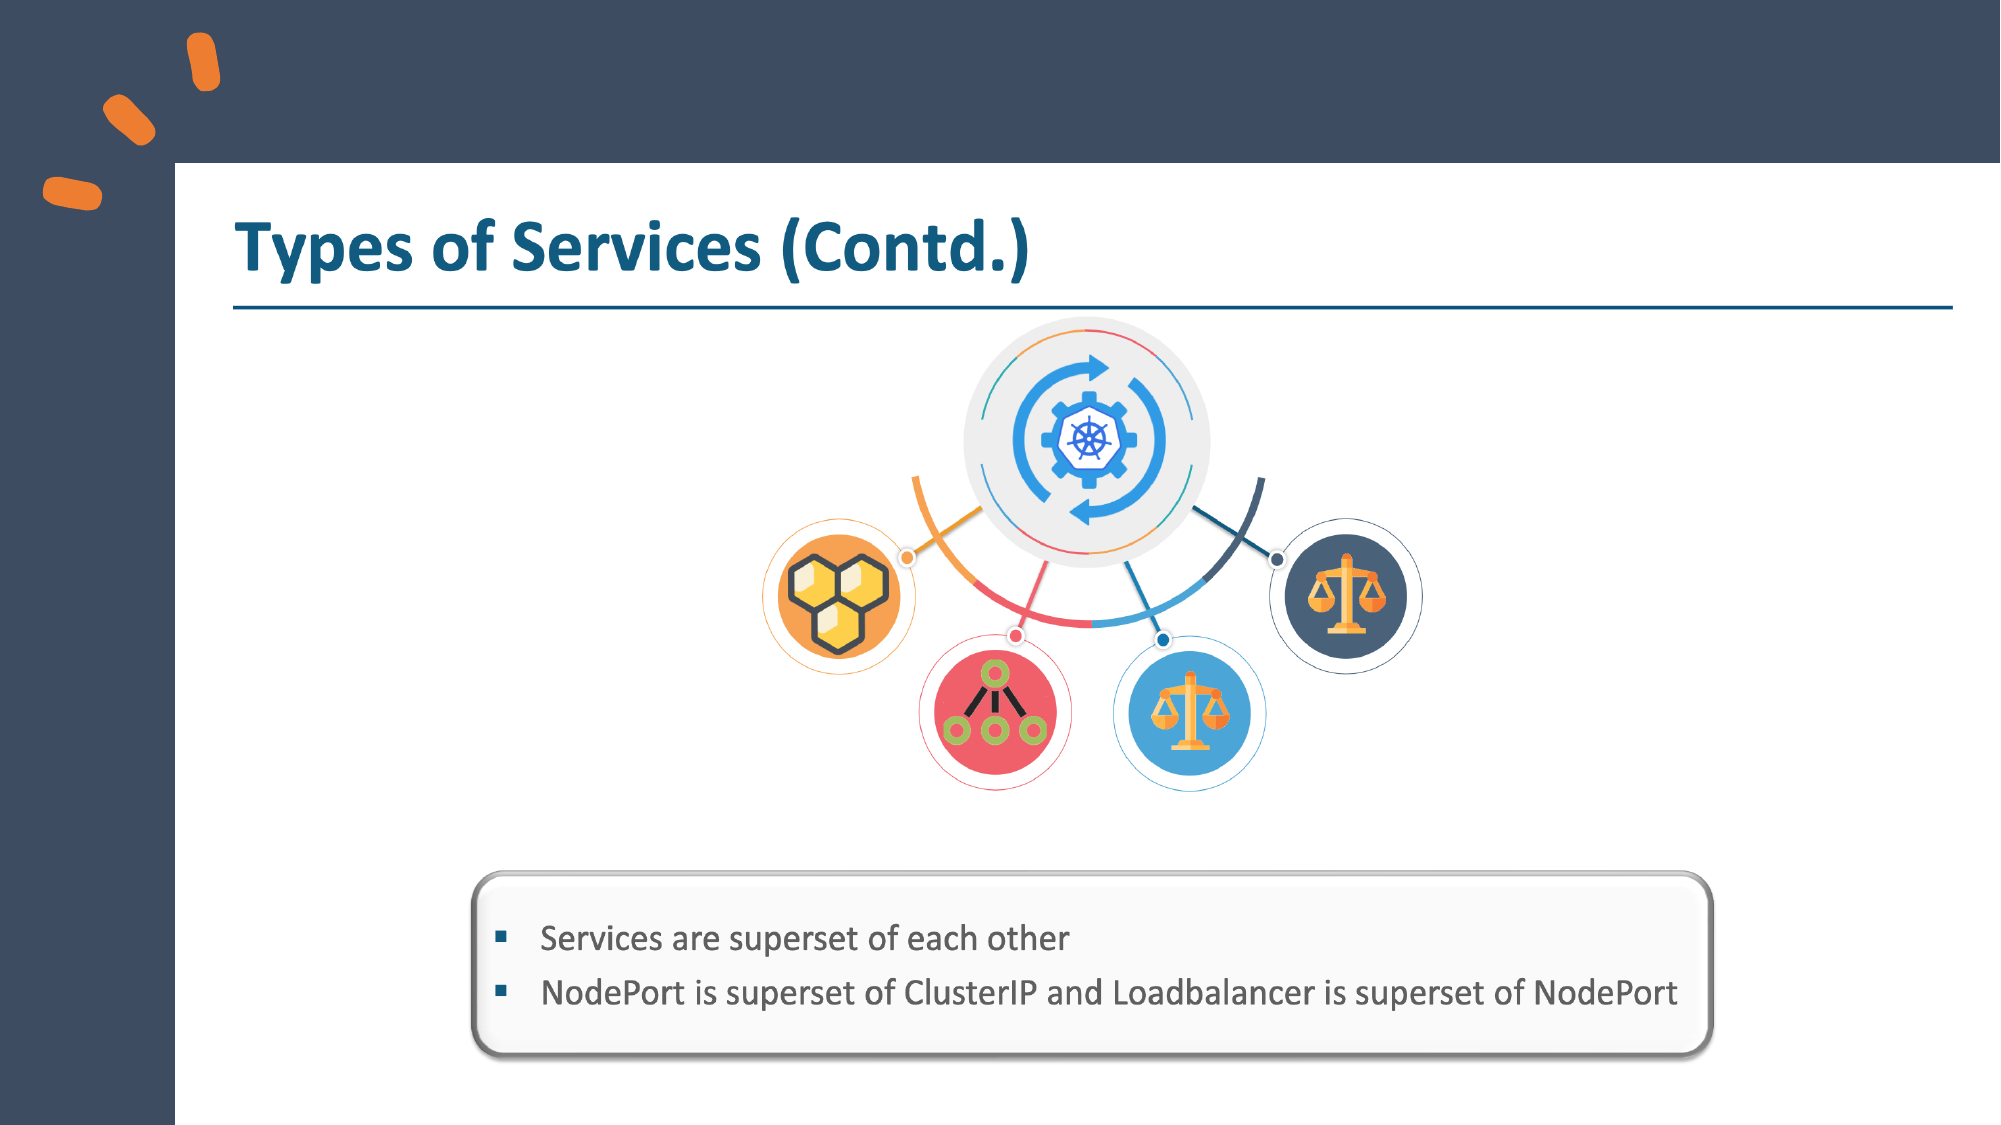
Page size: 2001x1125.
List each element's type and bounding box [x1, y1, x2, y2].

text_box [102, 94, 156, 146]
text_box [0, 0, 2000, 1125]
picture [175, 163, 2000, 1125]
text_box [42, 176, 103, 211]
text_box [186, 32, 221, 92]
